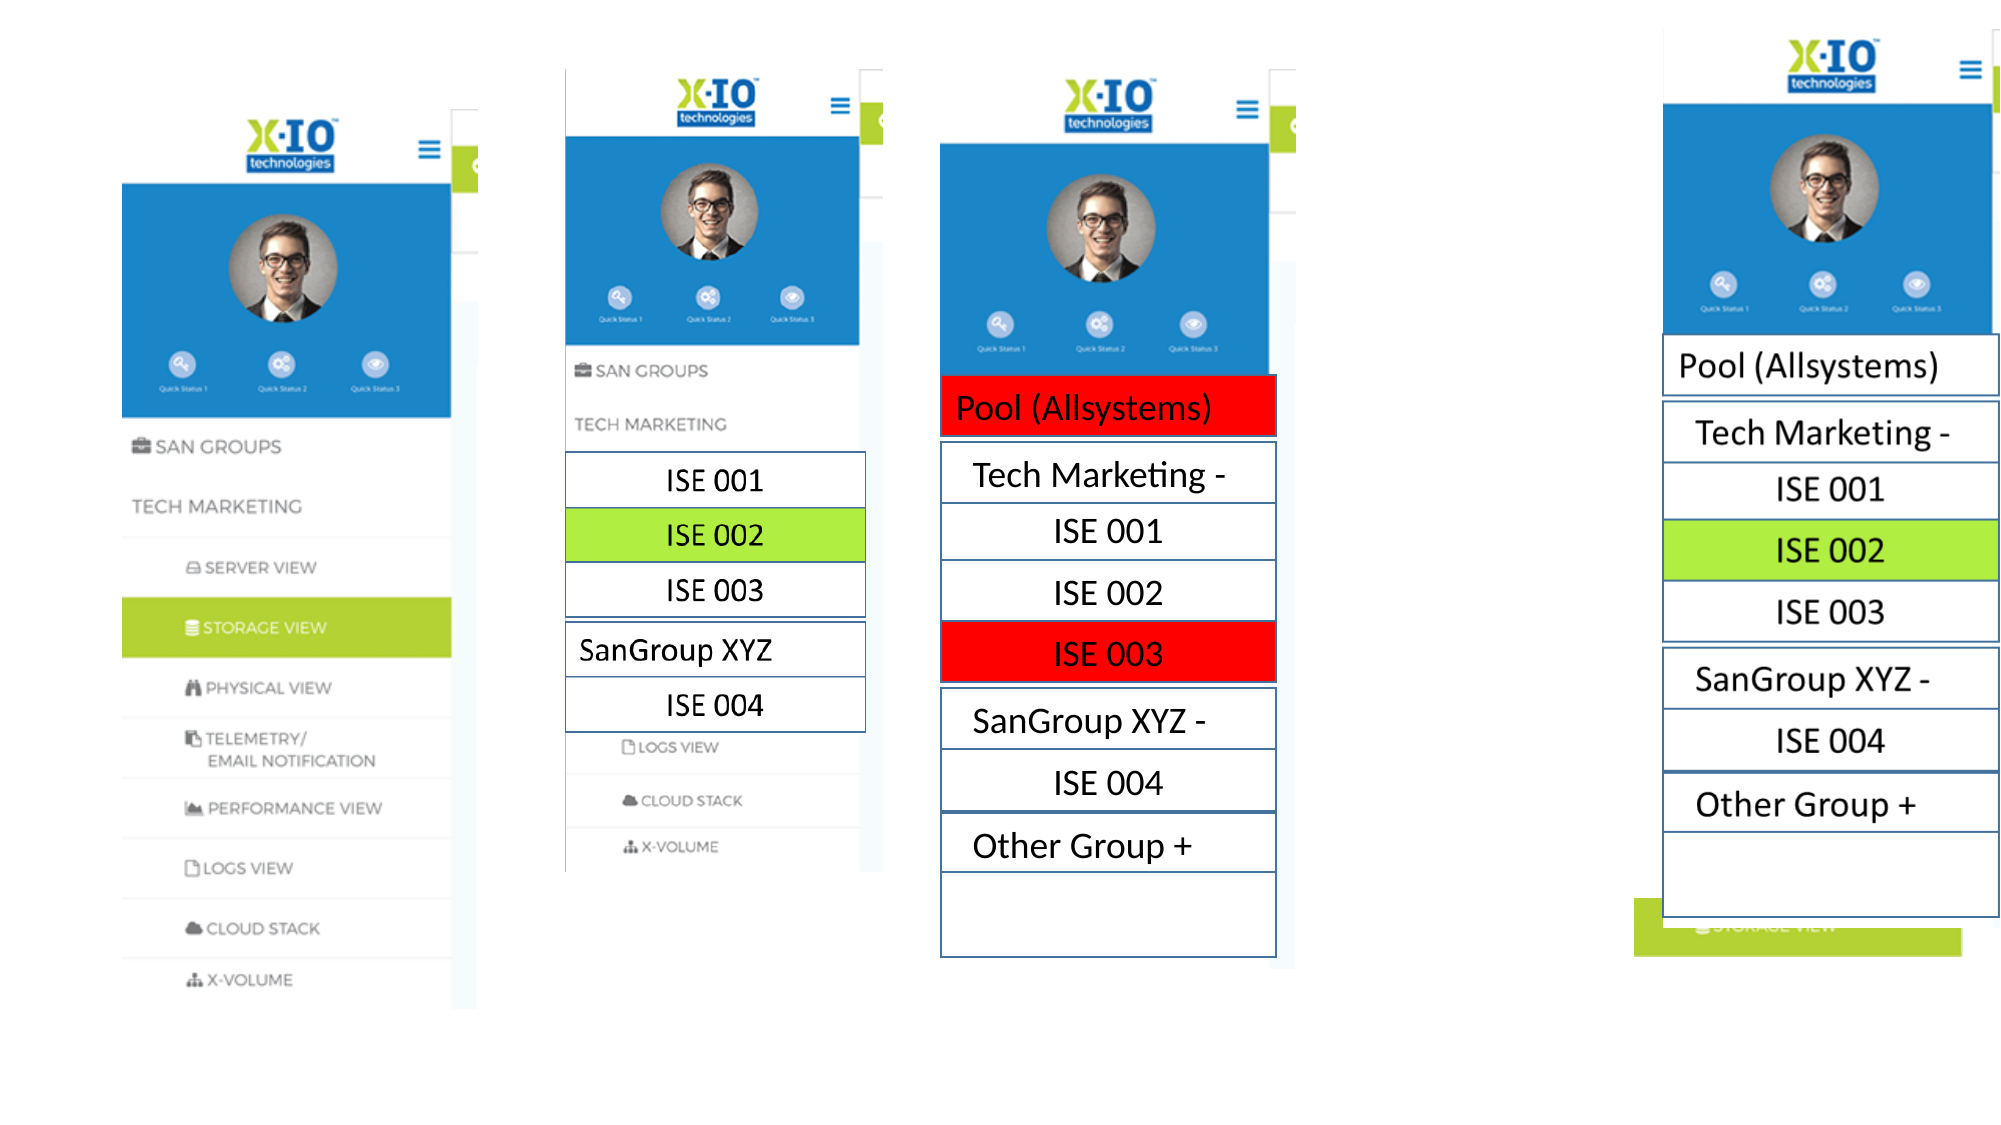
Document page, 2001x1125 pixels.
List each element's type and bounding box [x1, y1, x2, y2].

picture [122, 109, 478, 1009]
picture [1634, 29, 2000, 957]
picture [557, 69, 883, 872]
picture [940, 69, 1296, 969]
